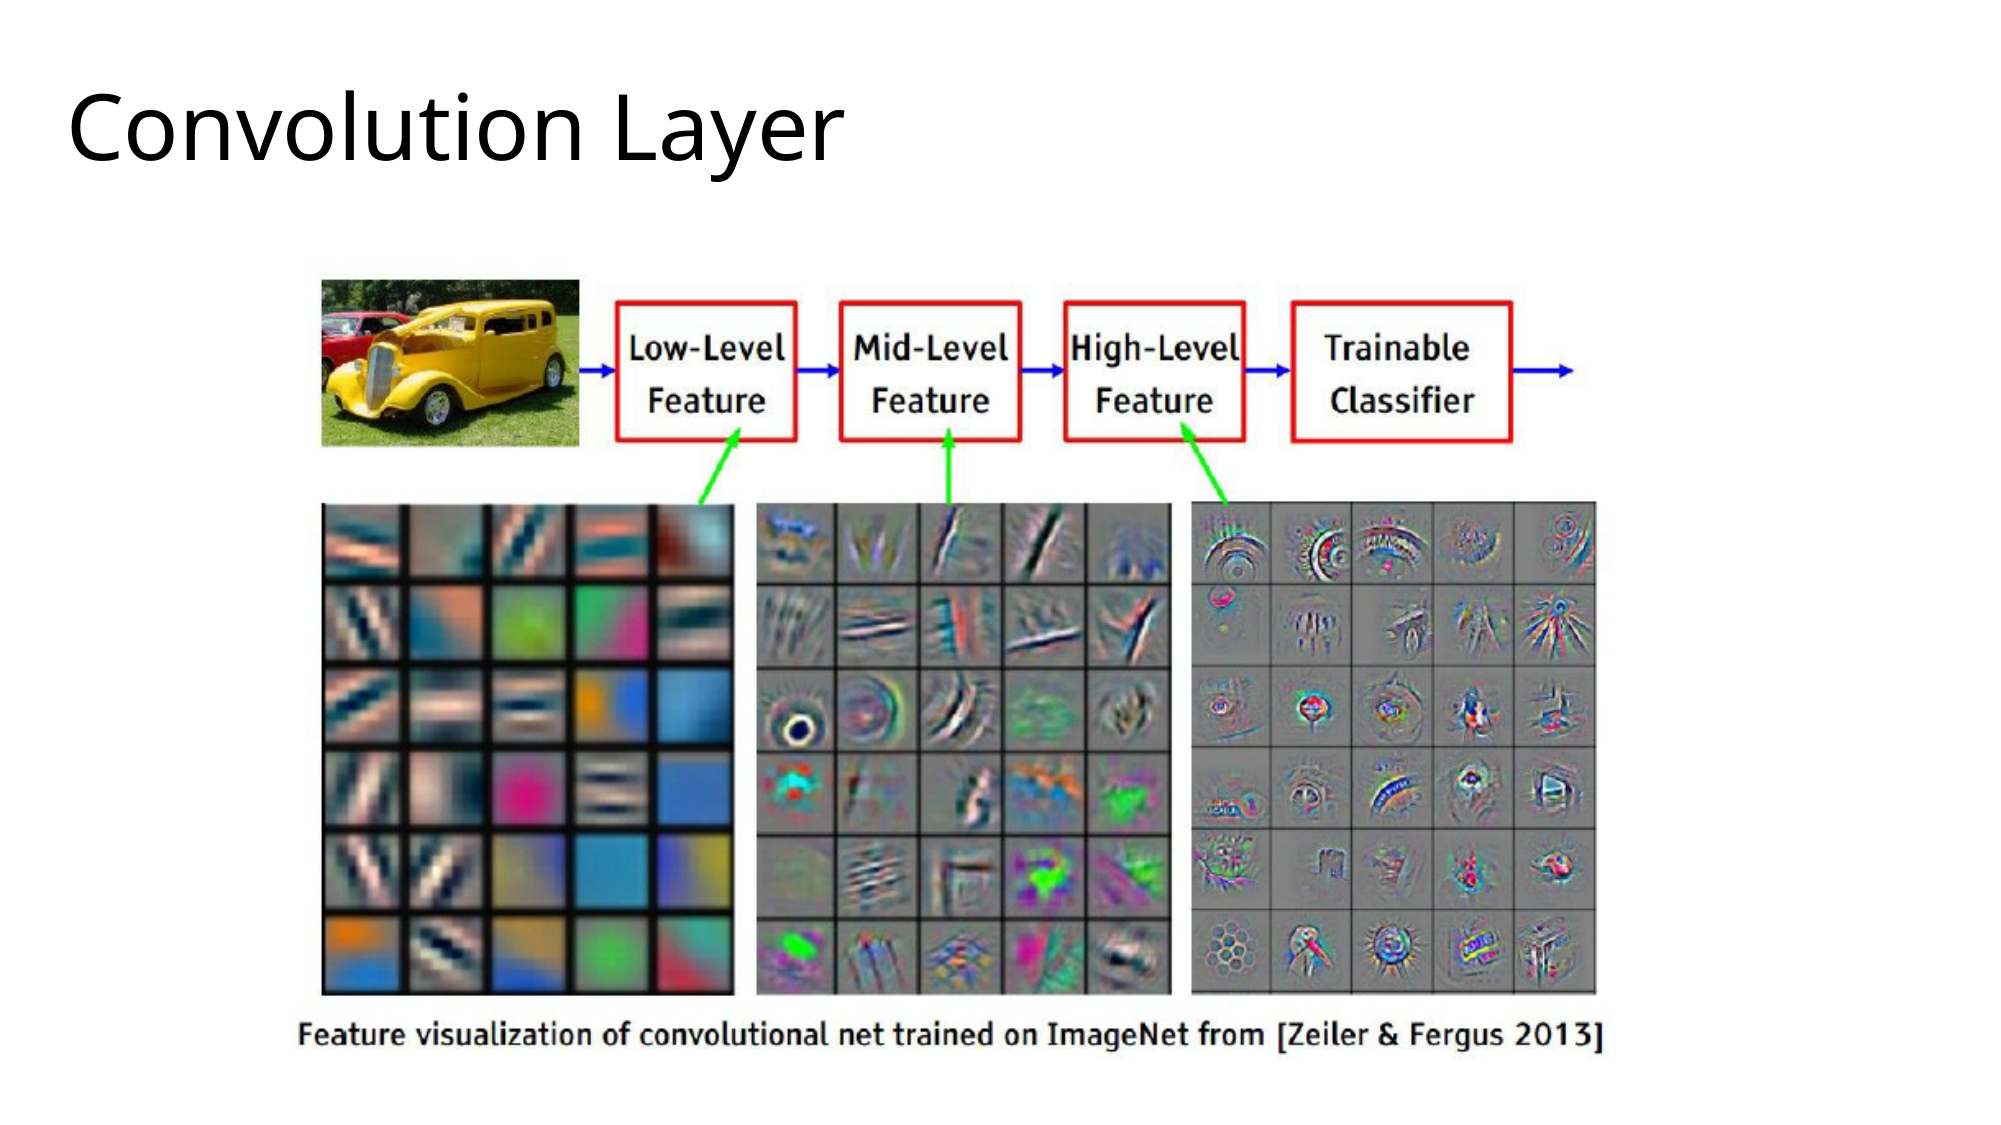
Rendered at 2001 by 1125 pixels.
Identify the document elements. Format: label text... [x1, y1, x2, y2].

text_box Convolution Layer [51, 61, 863, 187]
picture [294, 262, 1612, 1060]
